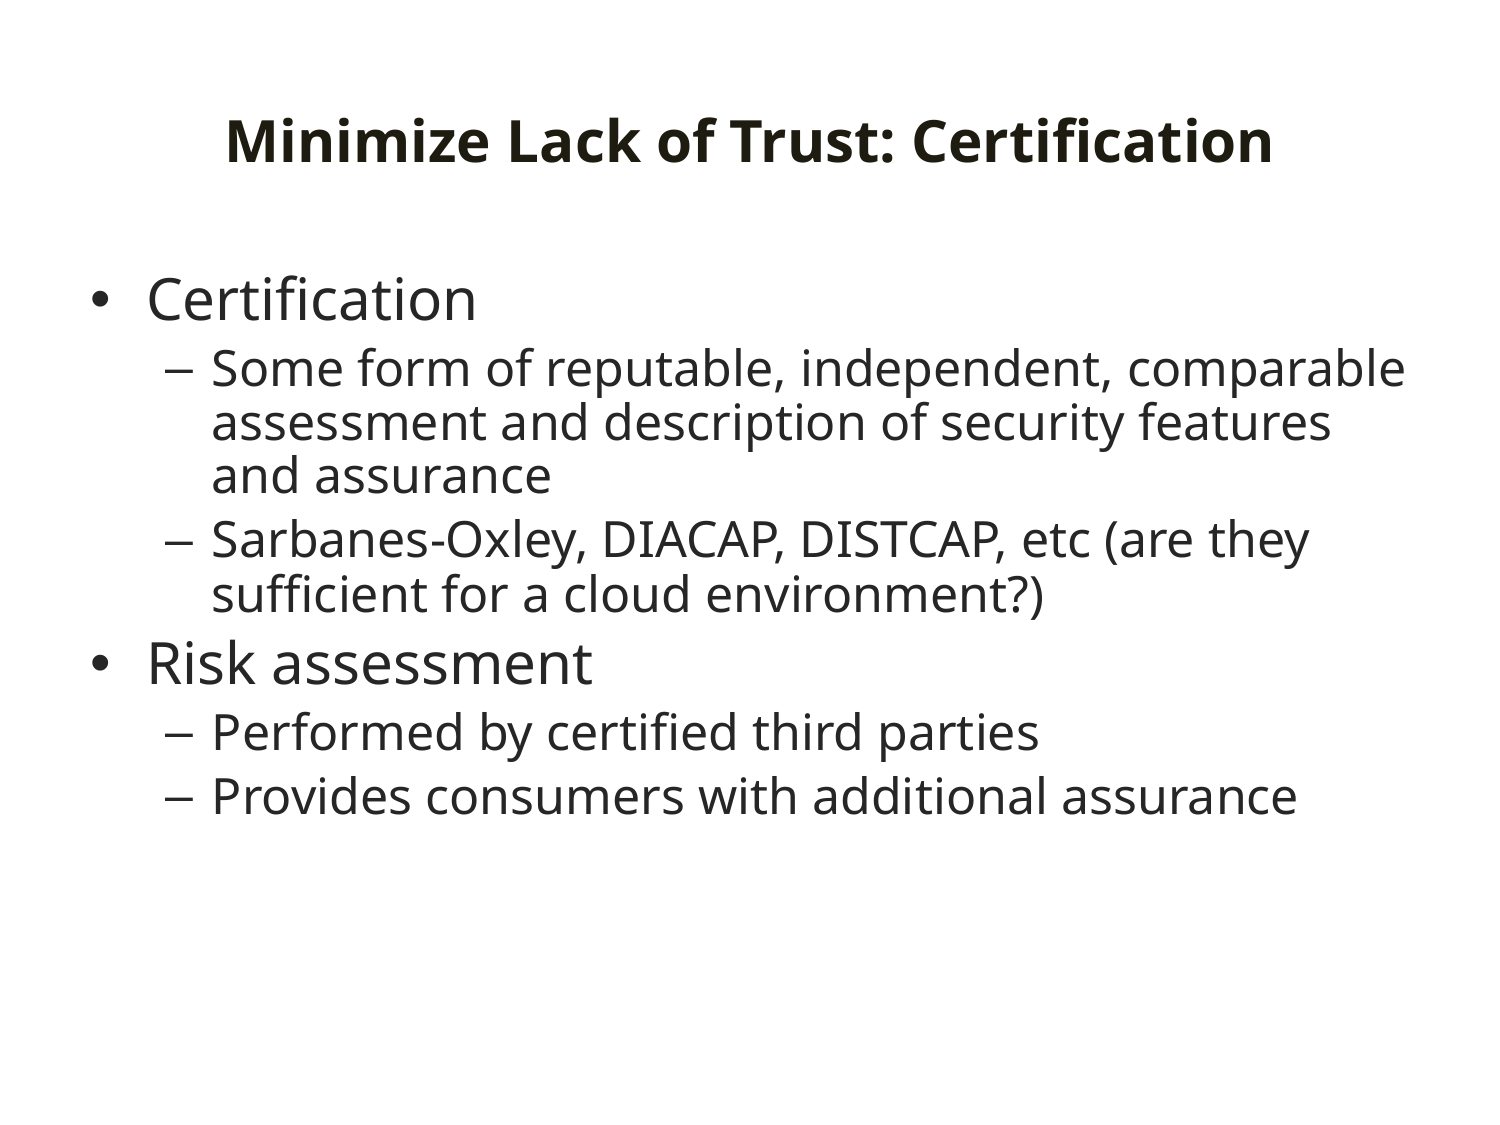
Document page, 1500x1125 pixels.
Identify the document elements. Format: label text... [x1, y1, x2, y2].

title Minimize Lack of Trust: Certification [74, 44, 1426, 233]
list Certification Some form of reputable, independent, comparable assessment and description of security features and assurance Sarbanes-Oxley, DIACAP, DISTCAP, etc (are they sufficient for a cloud environment?) Risk assessment Performed by certified third parties Provides consumers with additional assurance [74, 262, 1426, 1006]
